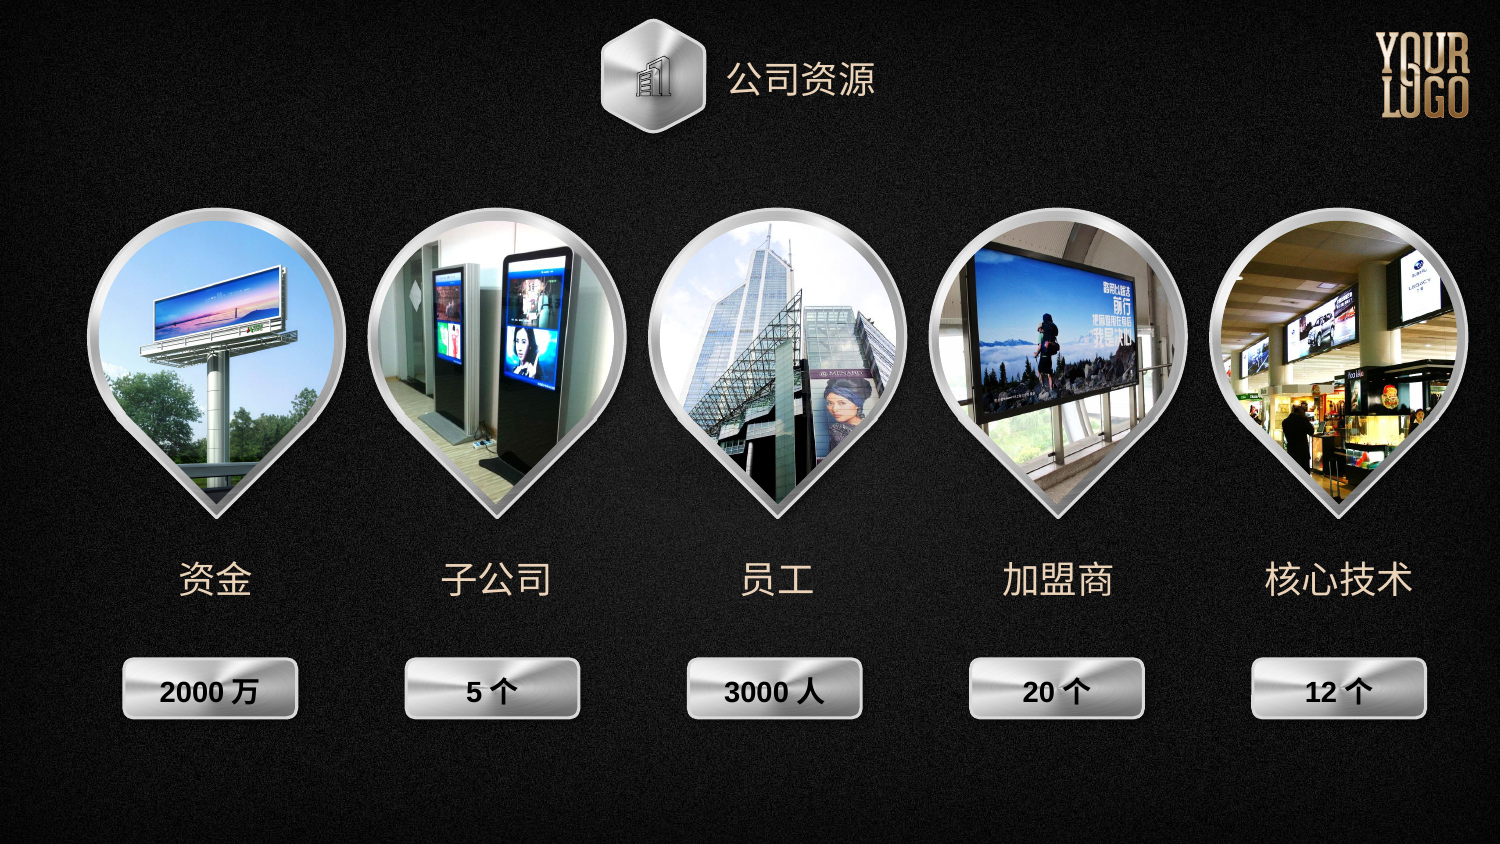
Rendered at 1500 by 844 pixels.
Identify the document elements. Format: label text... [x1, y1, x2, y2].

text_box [970, 658, 1144, 719]
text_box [88, 208, 345, 519]
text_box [123, 658, 297, 719]
picture [0, 0, 1500, 844]
text_box 资金 [163, 548, 268, 609]
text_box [602, 19, 706, 133]
text_box 员工 [724, 548, 830, 609]
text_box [688, 658, 862, 719]
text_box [405, 658, 580, 719]
text_box 子公司 [425, 548, 568, 609]
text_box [1210, 208, 1468, 519]
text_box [649, 208, 906, 519]
text_box 核心技术 [1249, 548, 1430, 609]
text_box 公司资源 [714, 48, 891, 108]
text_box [1252, 658, 1426, 719]
text_box 加盟商 [987, 548, 1130, 609]
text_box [368, 208, 626, 519]
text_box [929, 208, 1187, 519]
